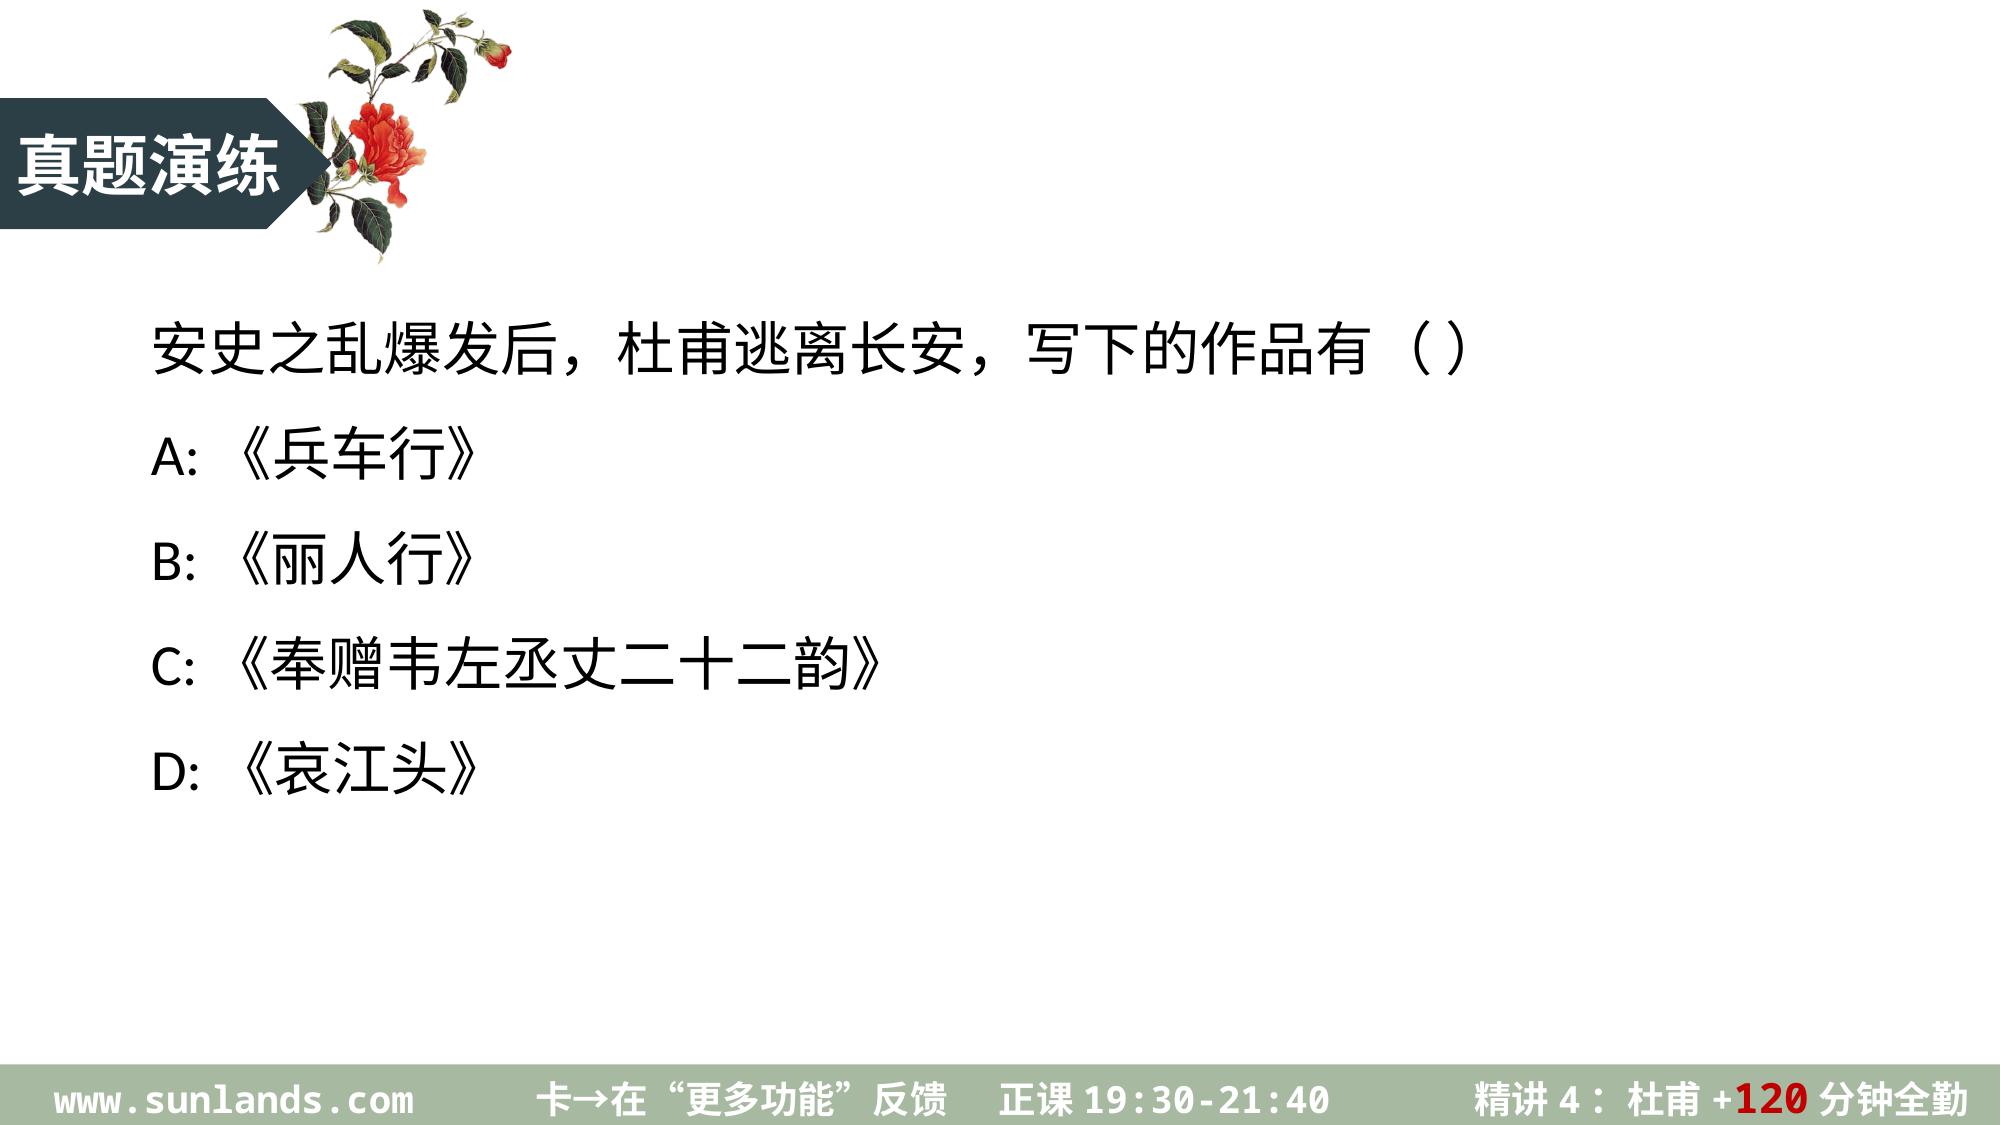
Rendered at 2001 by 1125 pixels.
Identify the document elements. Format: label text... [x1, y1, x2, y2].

text_box 安史之乱爆发后，杜甫逃离长安，写下的作品有（ ） A:《兵车行》 B:《丽人行》 C:《奉赠韦左丞丈二十二韵》 D:《哀江头》 [136, 269, 1908, 810]
picture [209, 0, 571, 289]
text_box 真题演练 [0, 98, 260, 230]
